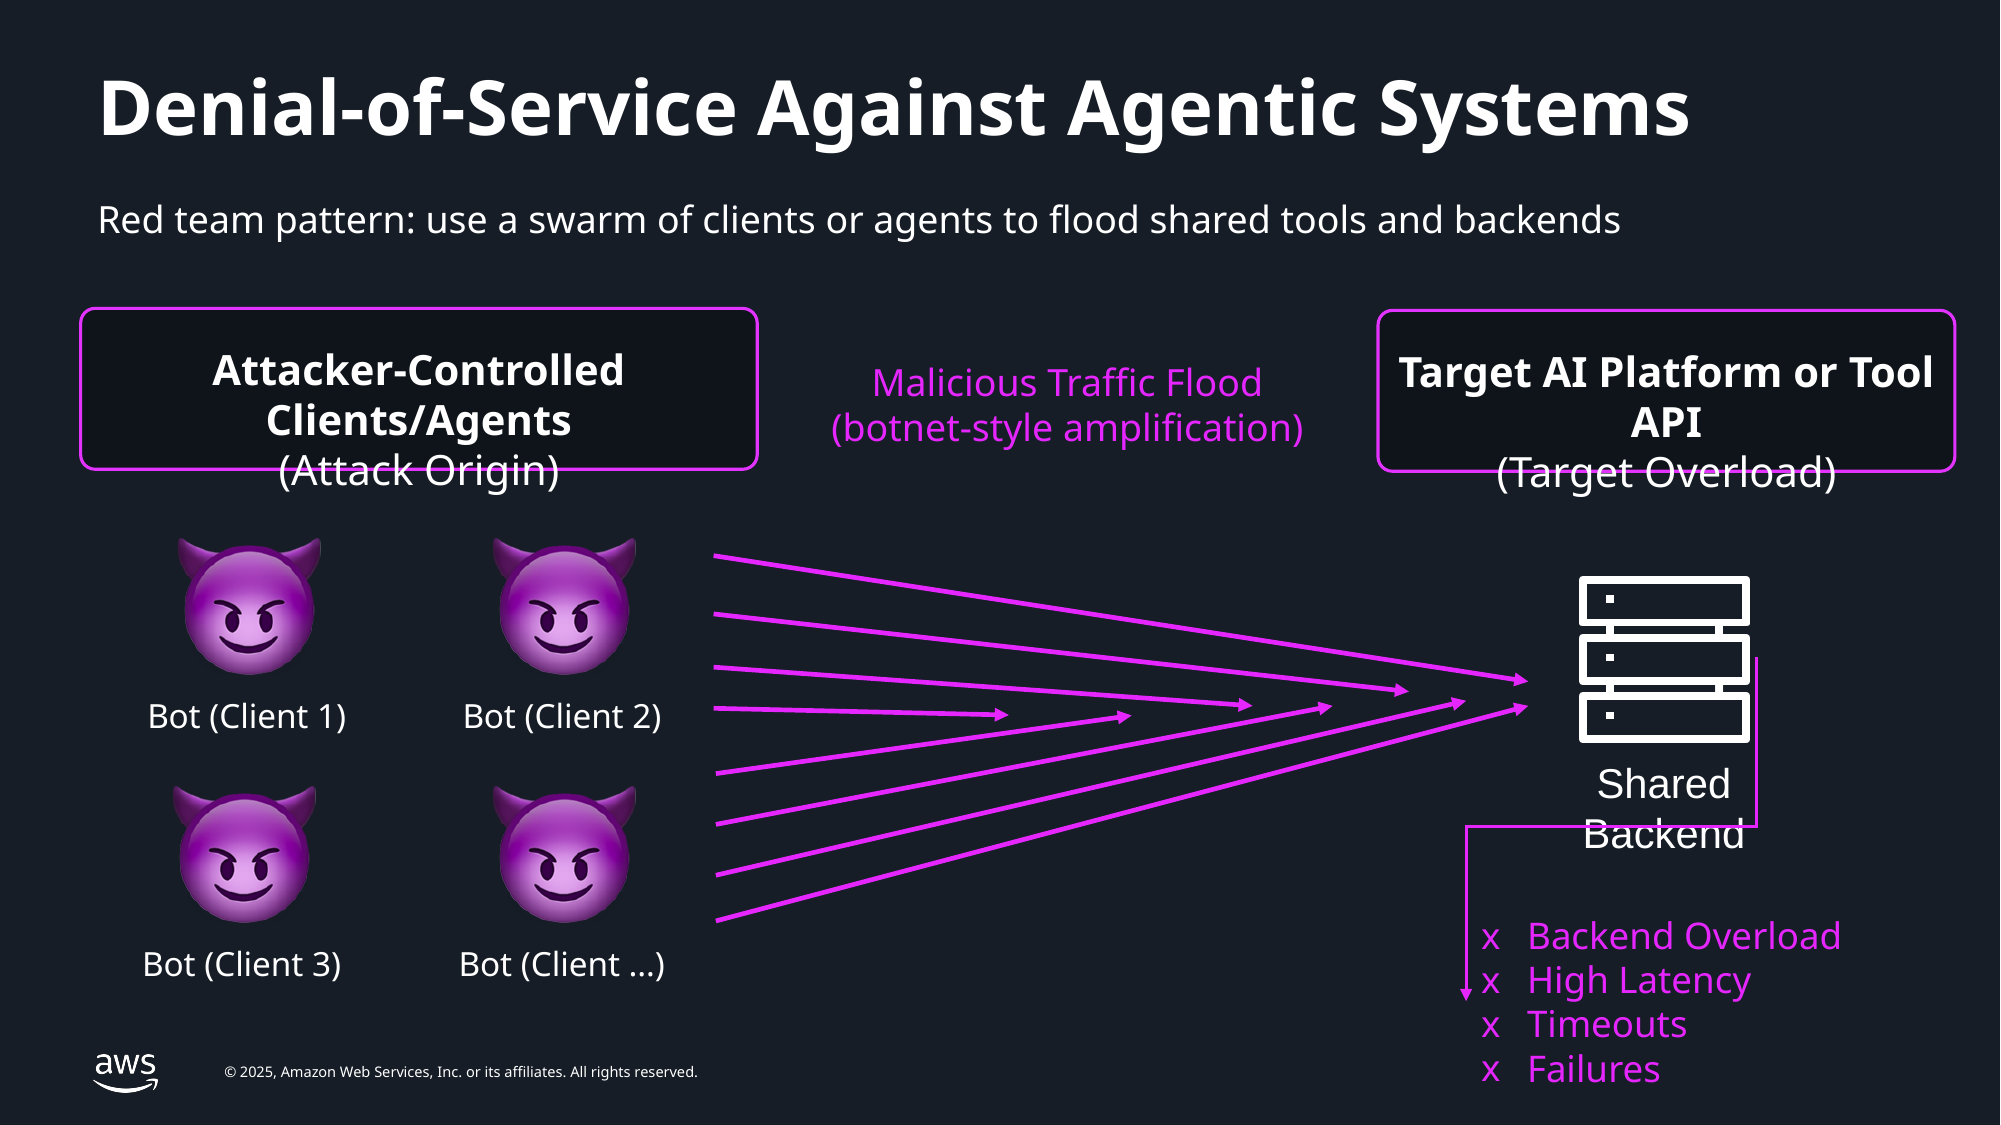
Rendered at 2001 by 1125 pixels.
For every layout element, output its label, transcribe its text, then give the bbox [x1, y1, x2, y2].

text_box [80, 307, 758, 470]
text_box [319, 537, 813, 754]
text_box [1529, 563, 1806, 656]
title Denial-of-Service Against Agentic Systems [82, 62, 1811, 161]
list Red team pattern: use a swarm of clients or agents to flood shared tools and backends [82, 188, 1811, 249]
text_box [319, 785, 813, 1001]
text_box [1465, 656, 1859, 1100]
picture [93, 1054, 158, 1093]
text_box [713, 555, 1529, 922]
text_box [0, 785, 319, 1001]
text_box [1377, 309, 1956, 472]
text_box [4, 537, 319, 754]
text_box Malicious Traffic Flood (botnet-style amplification) [757, 314, 1378, 494]
